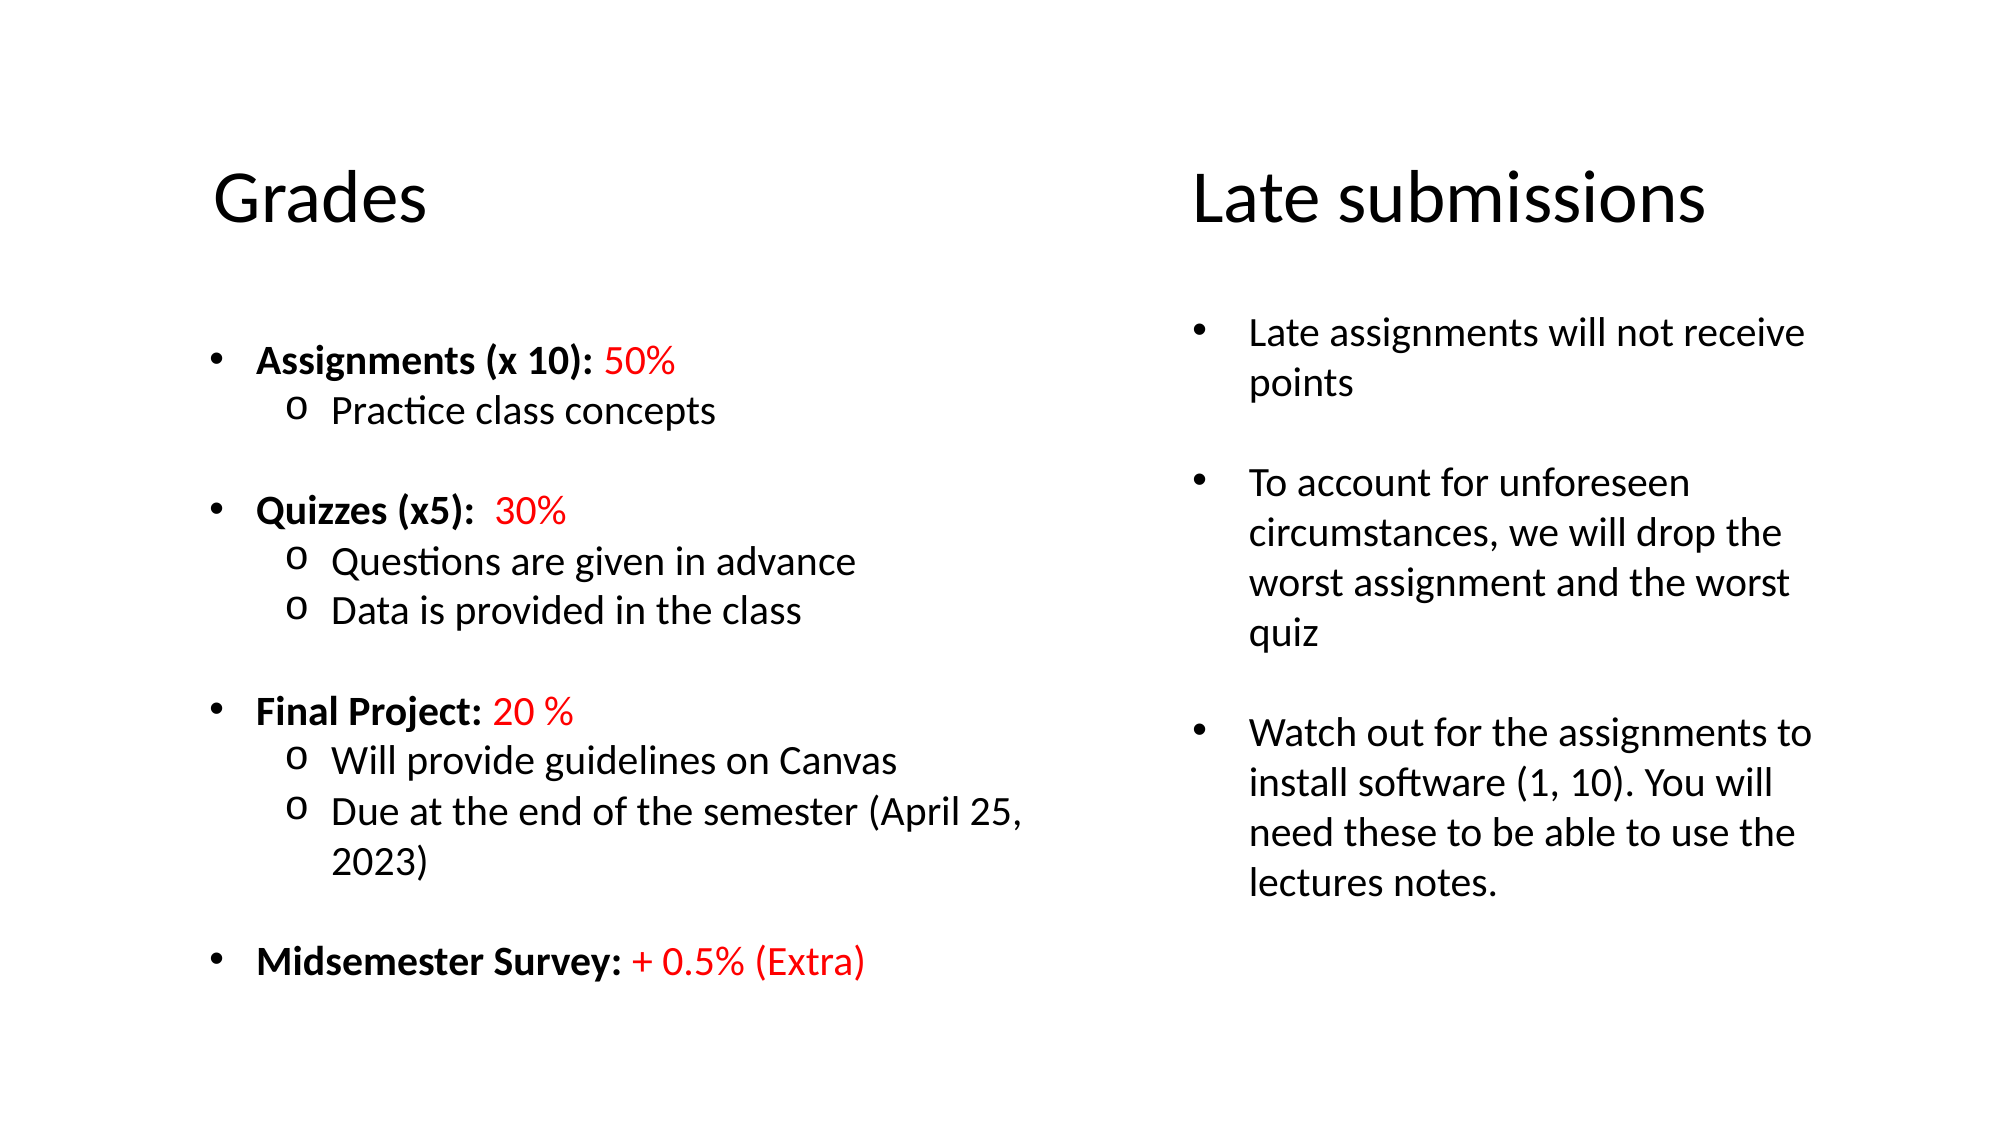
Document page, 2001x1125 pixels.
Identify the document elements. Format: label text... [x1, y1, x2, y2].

text_box Late assignments will not receive points To account for unforeseen circumstances, we will drop the worst assignment and the worst quiz Watch out for the assignments to install software (1, 10). You will need these to be able to use the lectures notes. [1177, 297, 1853, 993]
text_box Late submissions [1177, 140, 1801, 246]
text_box Grades [199, 140, 475, 246]
text_box Assignments (x 10): 50% Practice class concepts Quizzes (x5): 30% Questions are given in advance Data is provided in the class Final Project: 20 % Will provide guidelines on Canvas Due at the end of the semester (April 25, 2023) Midsemester Survey: + 0.5% (Extra) [194, 325, 1100, 1041]
